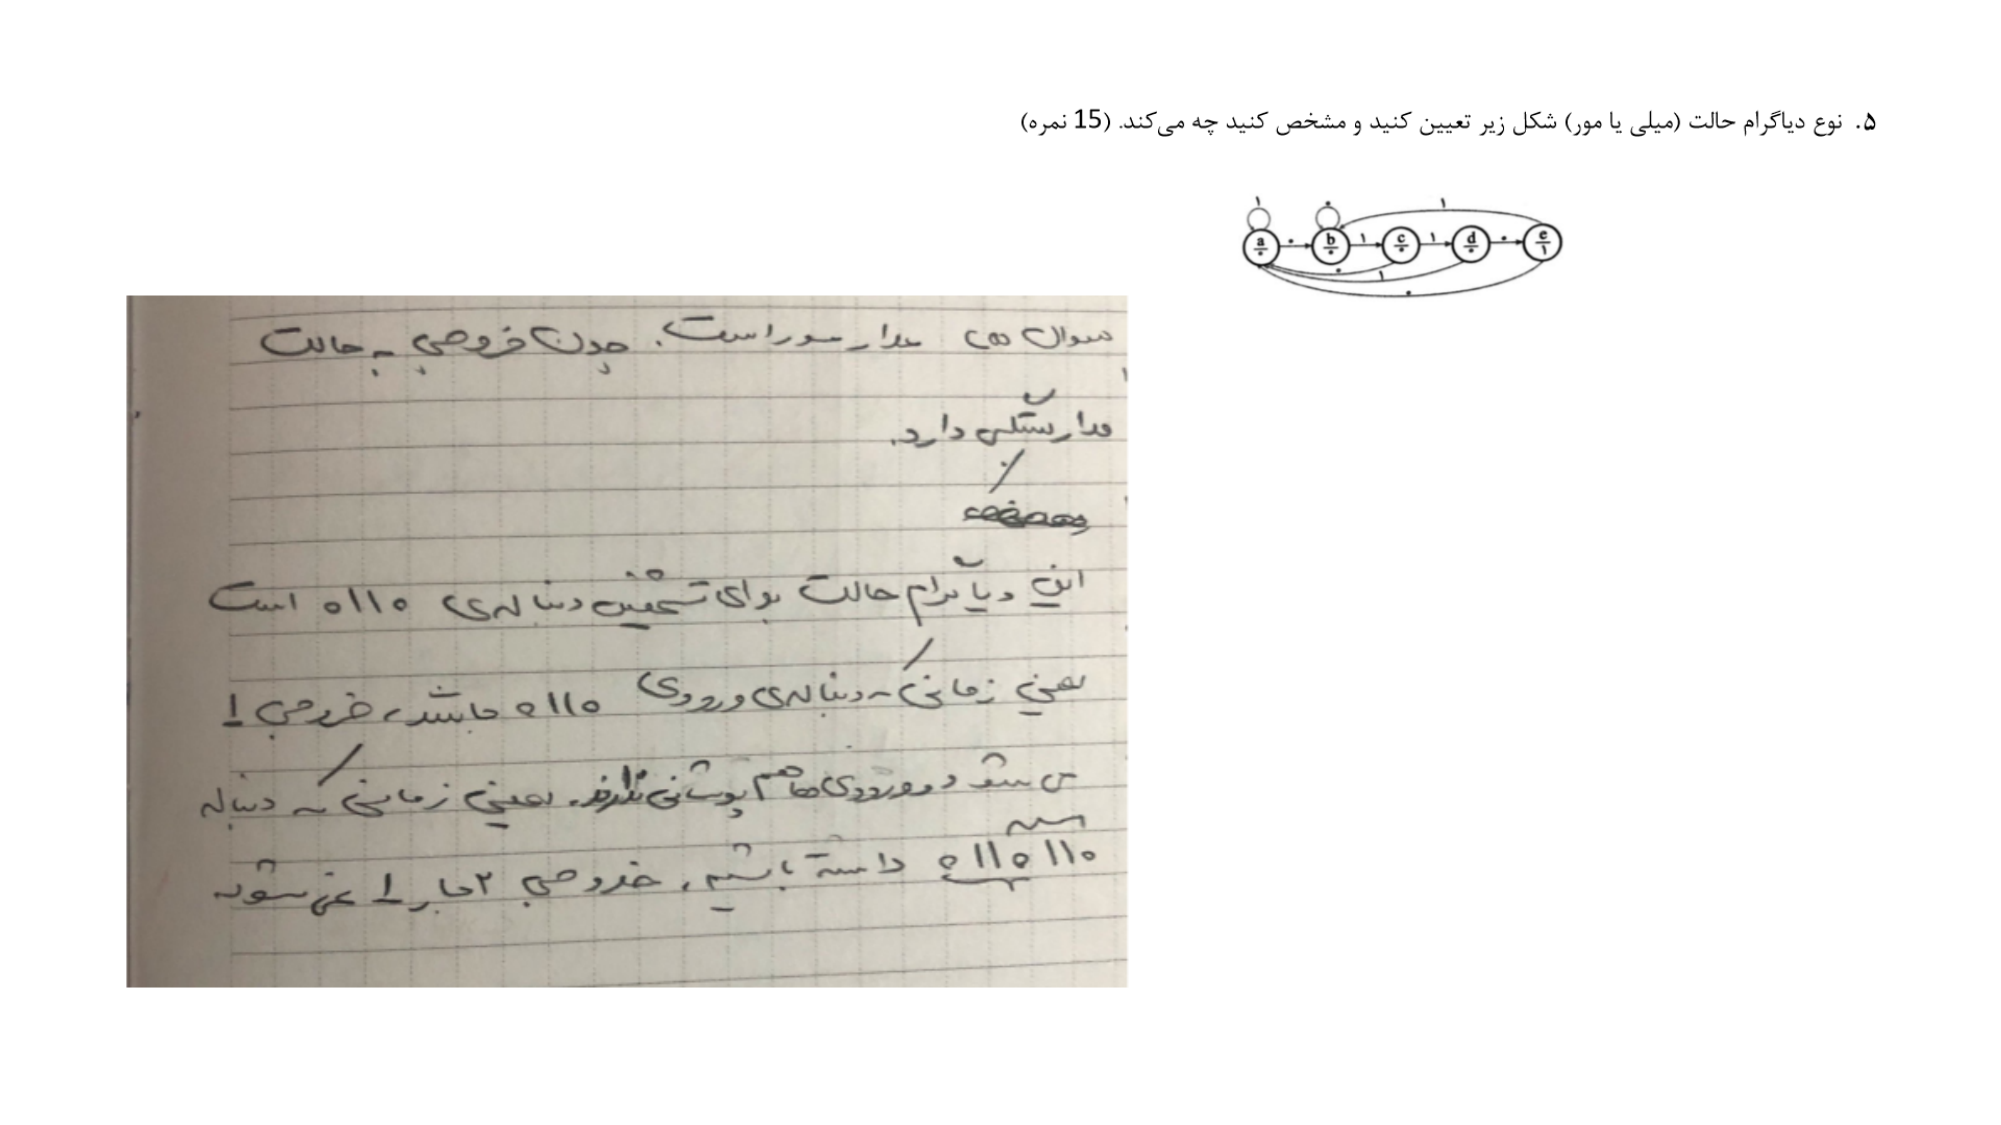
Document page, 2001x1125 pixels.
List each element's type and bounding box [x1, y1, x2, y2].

picture [48, 87, 1925, 1027]
